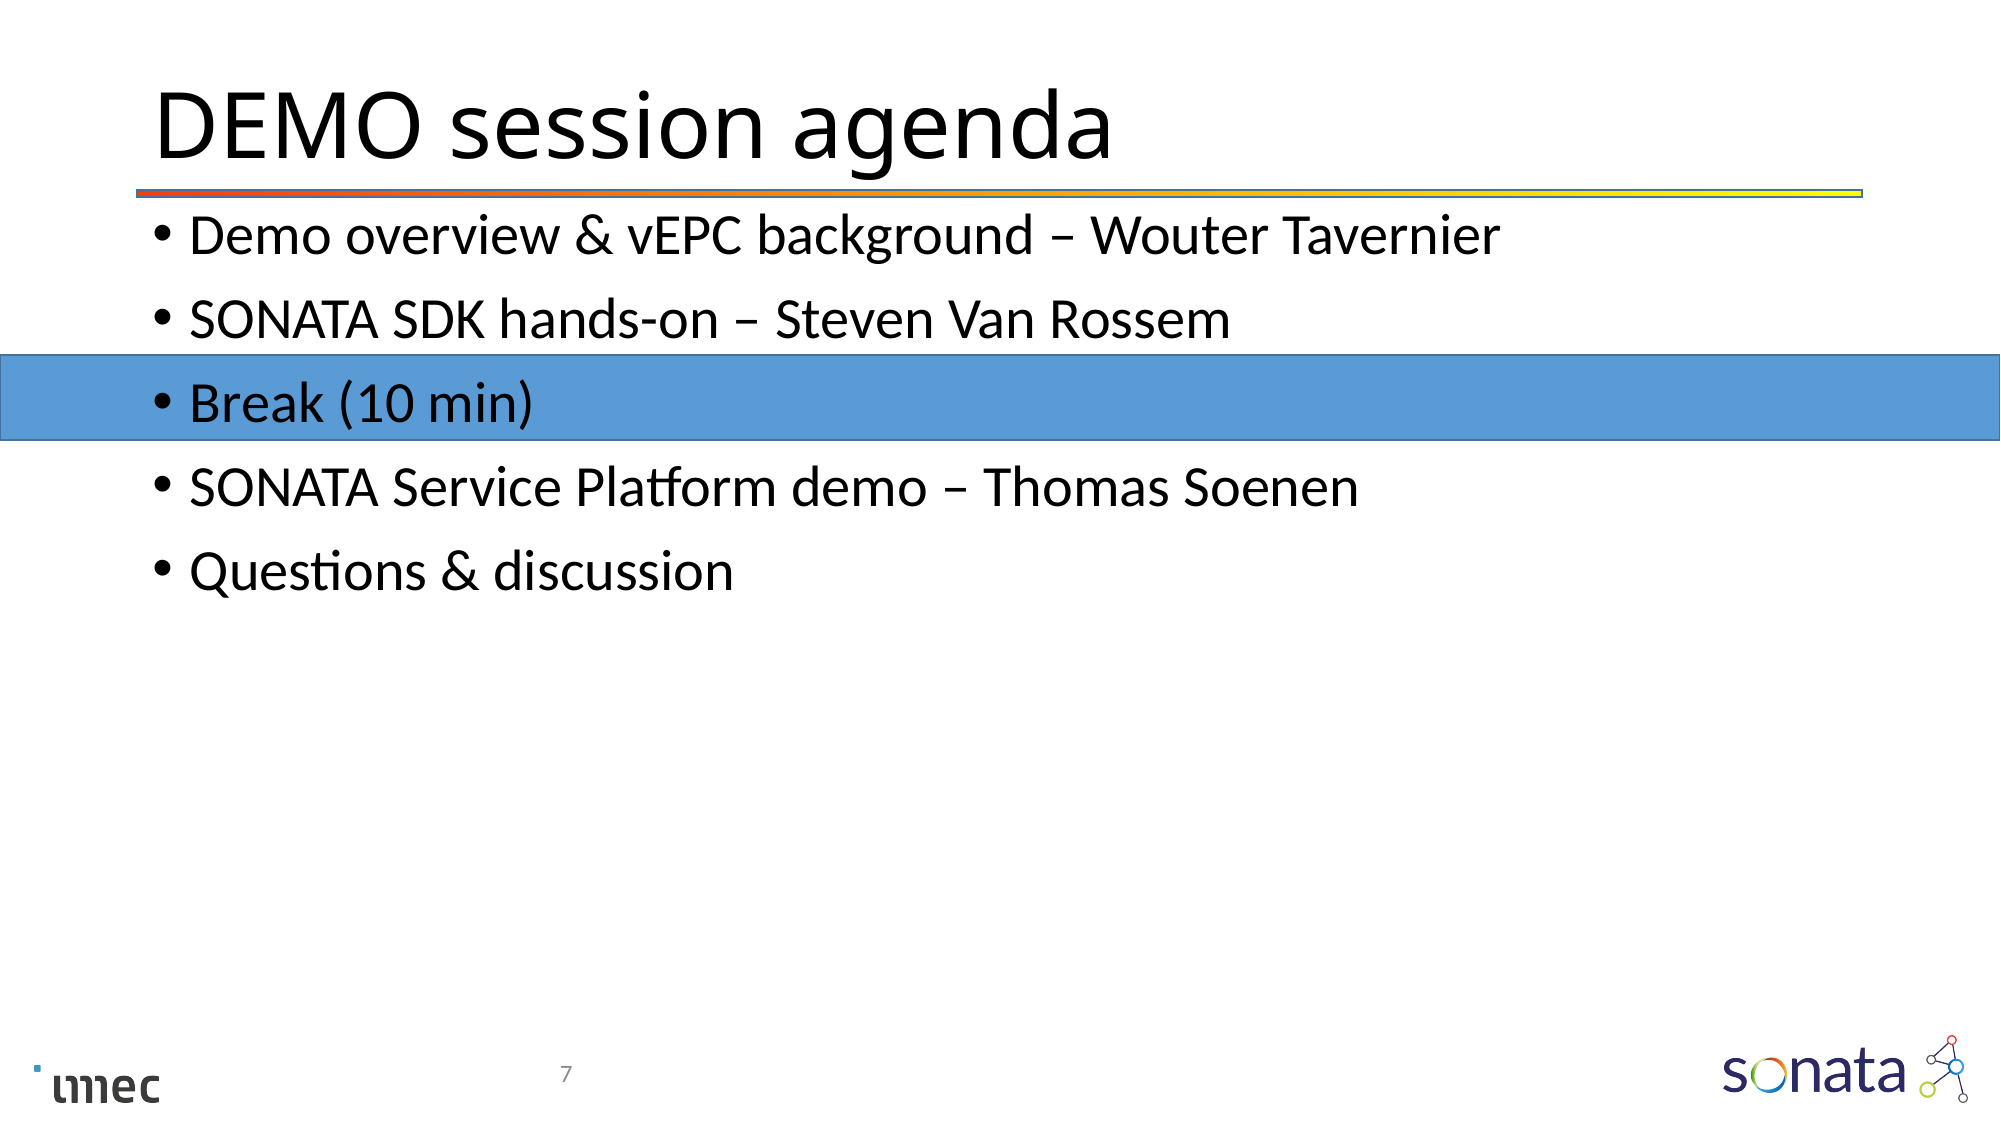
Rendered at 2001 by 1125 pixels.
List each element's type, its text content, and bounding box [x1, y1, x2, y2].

slide_number 7 [137, 1042, 588, 1103]
text_box [1863, 354, 2000, 441]
title DEMO session agenda [137, 59, 1863, 197]
list Demo overview & vEPC background – Wouter Tavernier SONATA SDK hands-on – Steven Van Rossem Break (10 min) SONATA Service Platform demo – Thomas Soenen Questions & discussion [137, 197, 1863, 1014]
picture [1723, 1035, 1968, 1103]
picture [34, 1065, 137, 1103]
text_box [0, 354, 137, 441]
